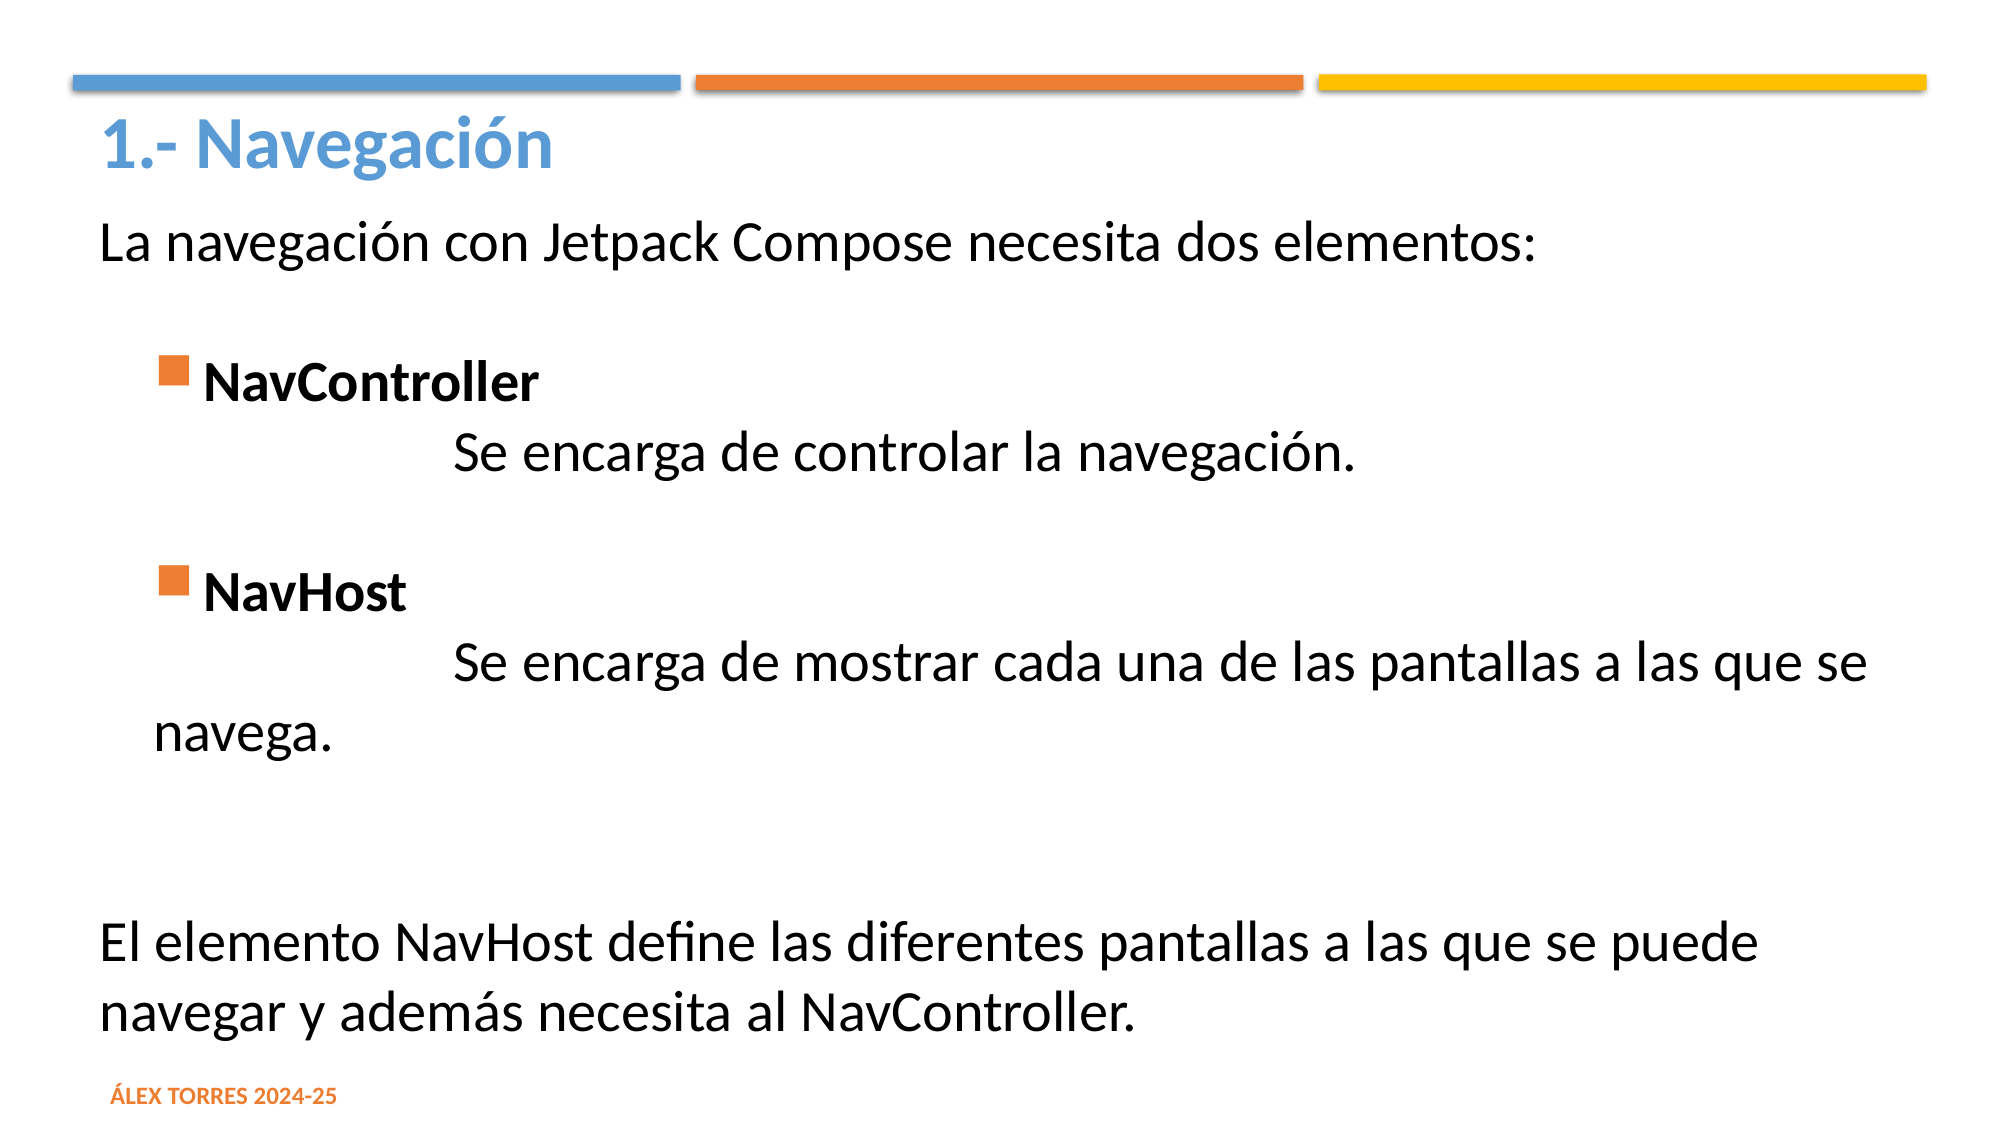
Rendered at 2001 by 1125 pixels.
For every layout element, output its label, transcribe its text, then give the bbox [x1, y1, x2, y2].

text_box 1.- Navegación [85, 78, 1915, 187]
text_box La navegación con Jetpack Compose necesita dos elementos: NavController Se encarga de controlar la navegación. NavHost Se encarga de mostrar cada una de las pantallas a las que se navega. El elemento NavHost define las diferentes pantallas a las que se puede navegar y además necesita al NavController. [85, 187, 1915, 1072]
